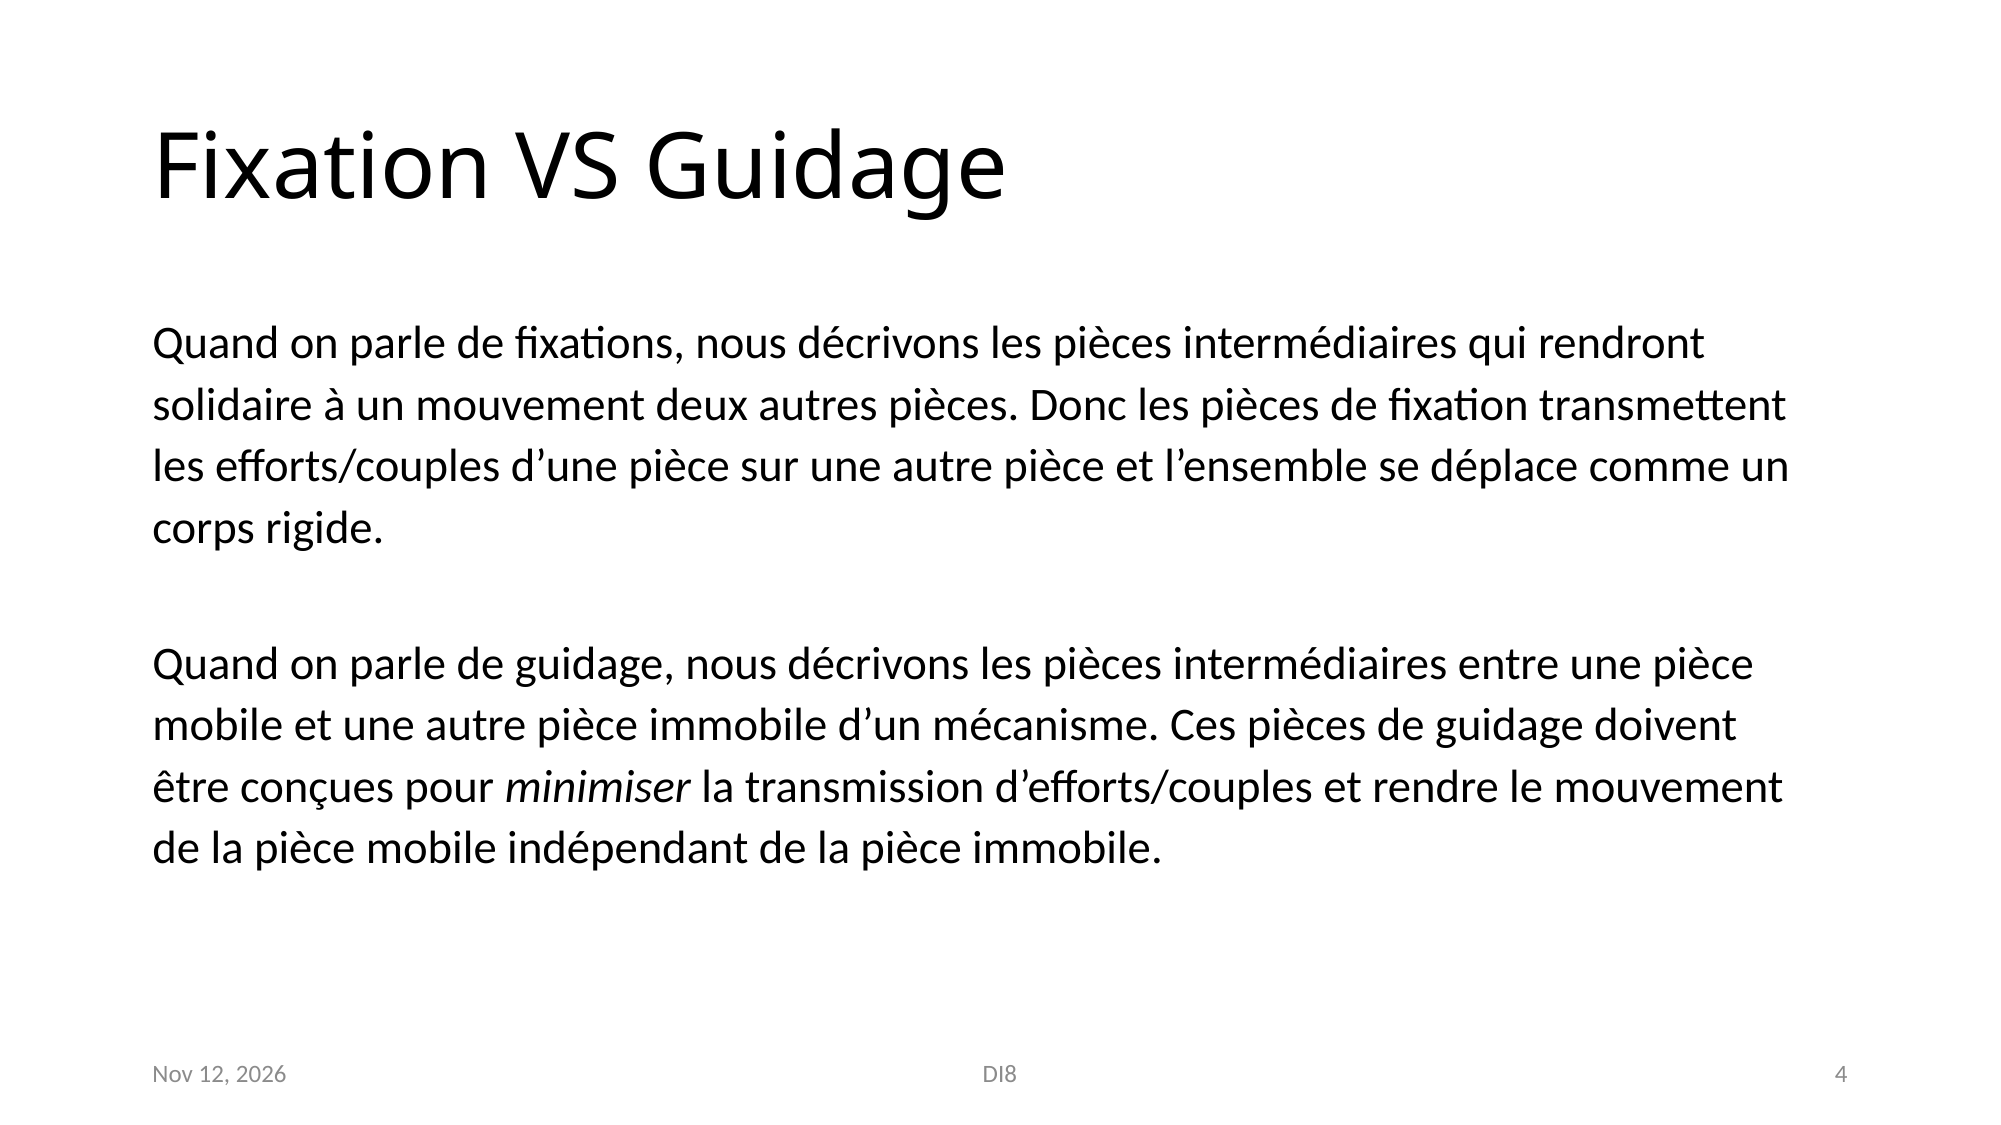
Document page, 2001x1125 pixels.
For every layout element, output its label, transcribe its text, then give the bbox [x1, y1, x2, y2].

slide_number Nov-18 [137, 1042, 588, 1103]
slide_number 4 [1412, 1042, 1863, 1103]
title Fixation VS Guidage [137, 59, 1863, 278]
footer DI8 [662, 1042, 1338, 1103]
list Quand on parle de fixations, nous décrivons les pièces intermédiaires qui rendront solidaire à un mouvement deux autres pièces. Donc les pièces de fixation transmettent les efforts/couples d’une pièce sur une autre pièce et l’ensemble se déplace comme un corps rigide. Quand on parle de guidage, nous décrivons les pièces intermédiaires entre une pièce mobile et une autre pièce immobile d’un mécanisme. Ces pièces de guidage doivent être conçues pour minimiser la transmission d’efforts/couples et rendre le mouvement de la pièce mobile indépendant de la pièce immobile. Le but ici est d’avoir un minimum des pertes. [137, 299, 1834, 1014]
